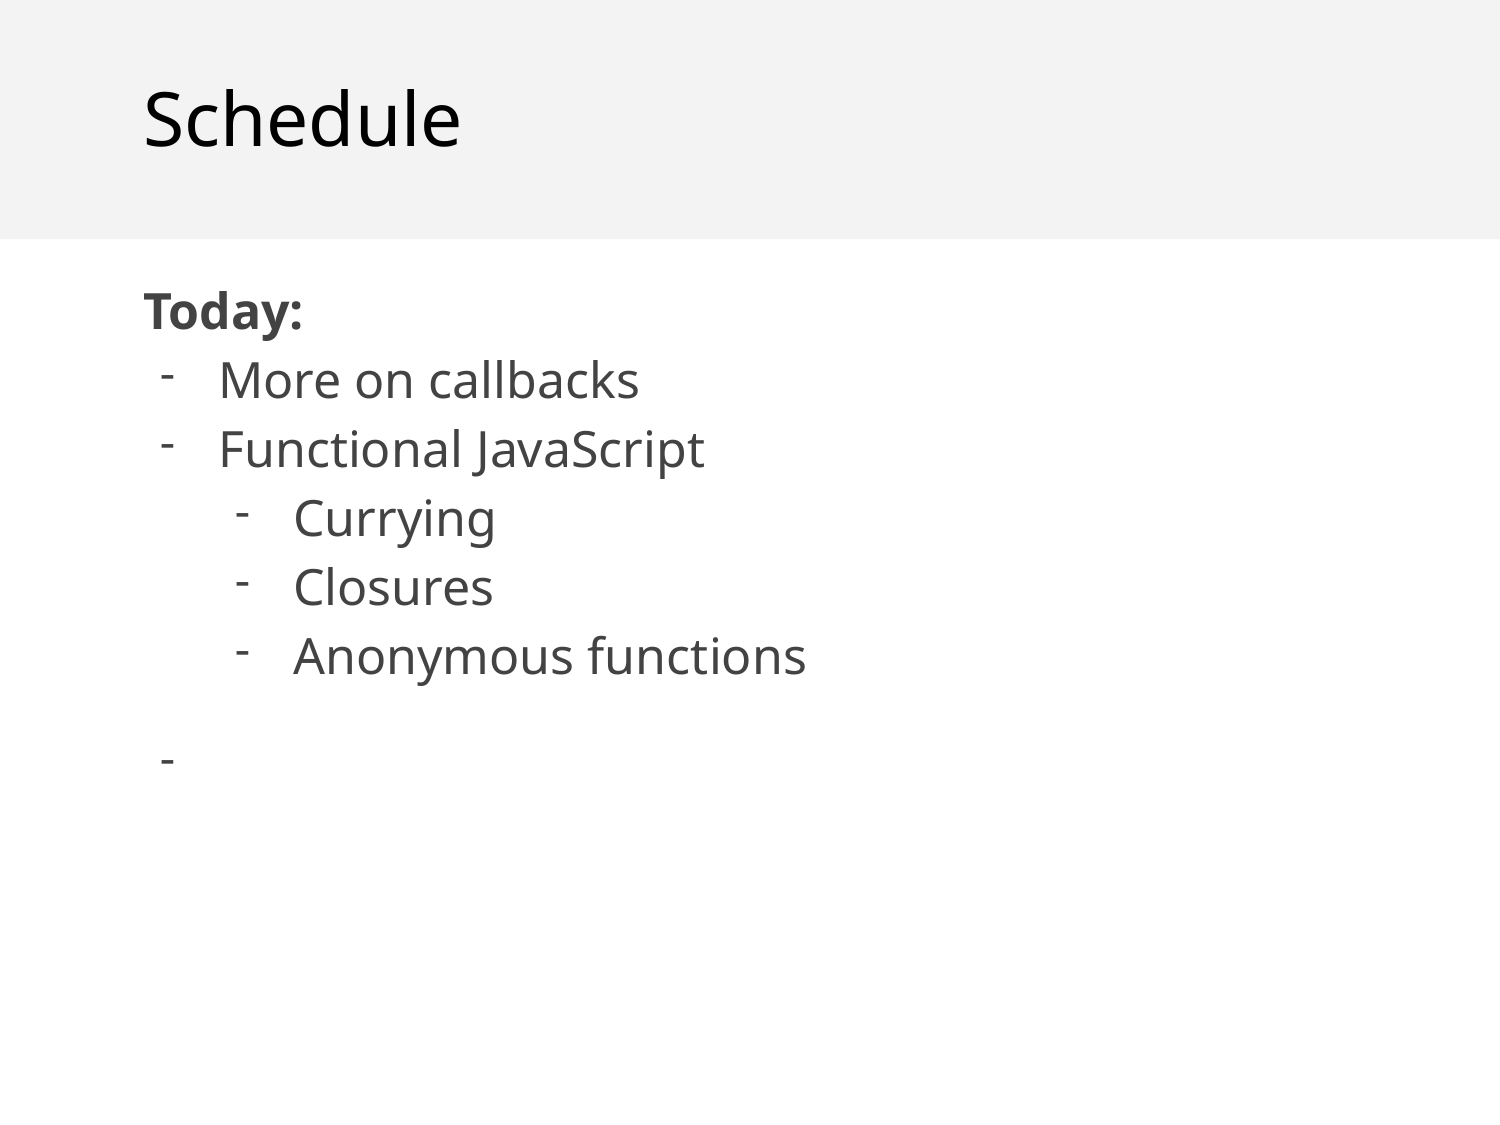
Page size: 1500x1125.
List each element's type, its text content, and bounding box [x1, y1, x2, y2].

text_box Schedule [128, 56, 1372, 183]
text_box Today: More on callbacks Functional JavaScript Currying Closures Anonymous functions [128, 255, 1372, 1074]
